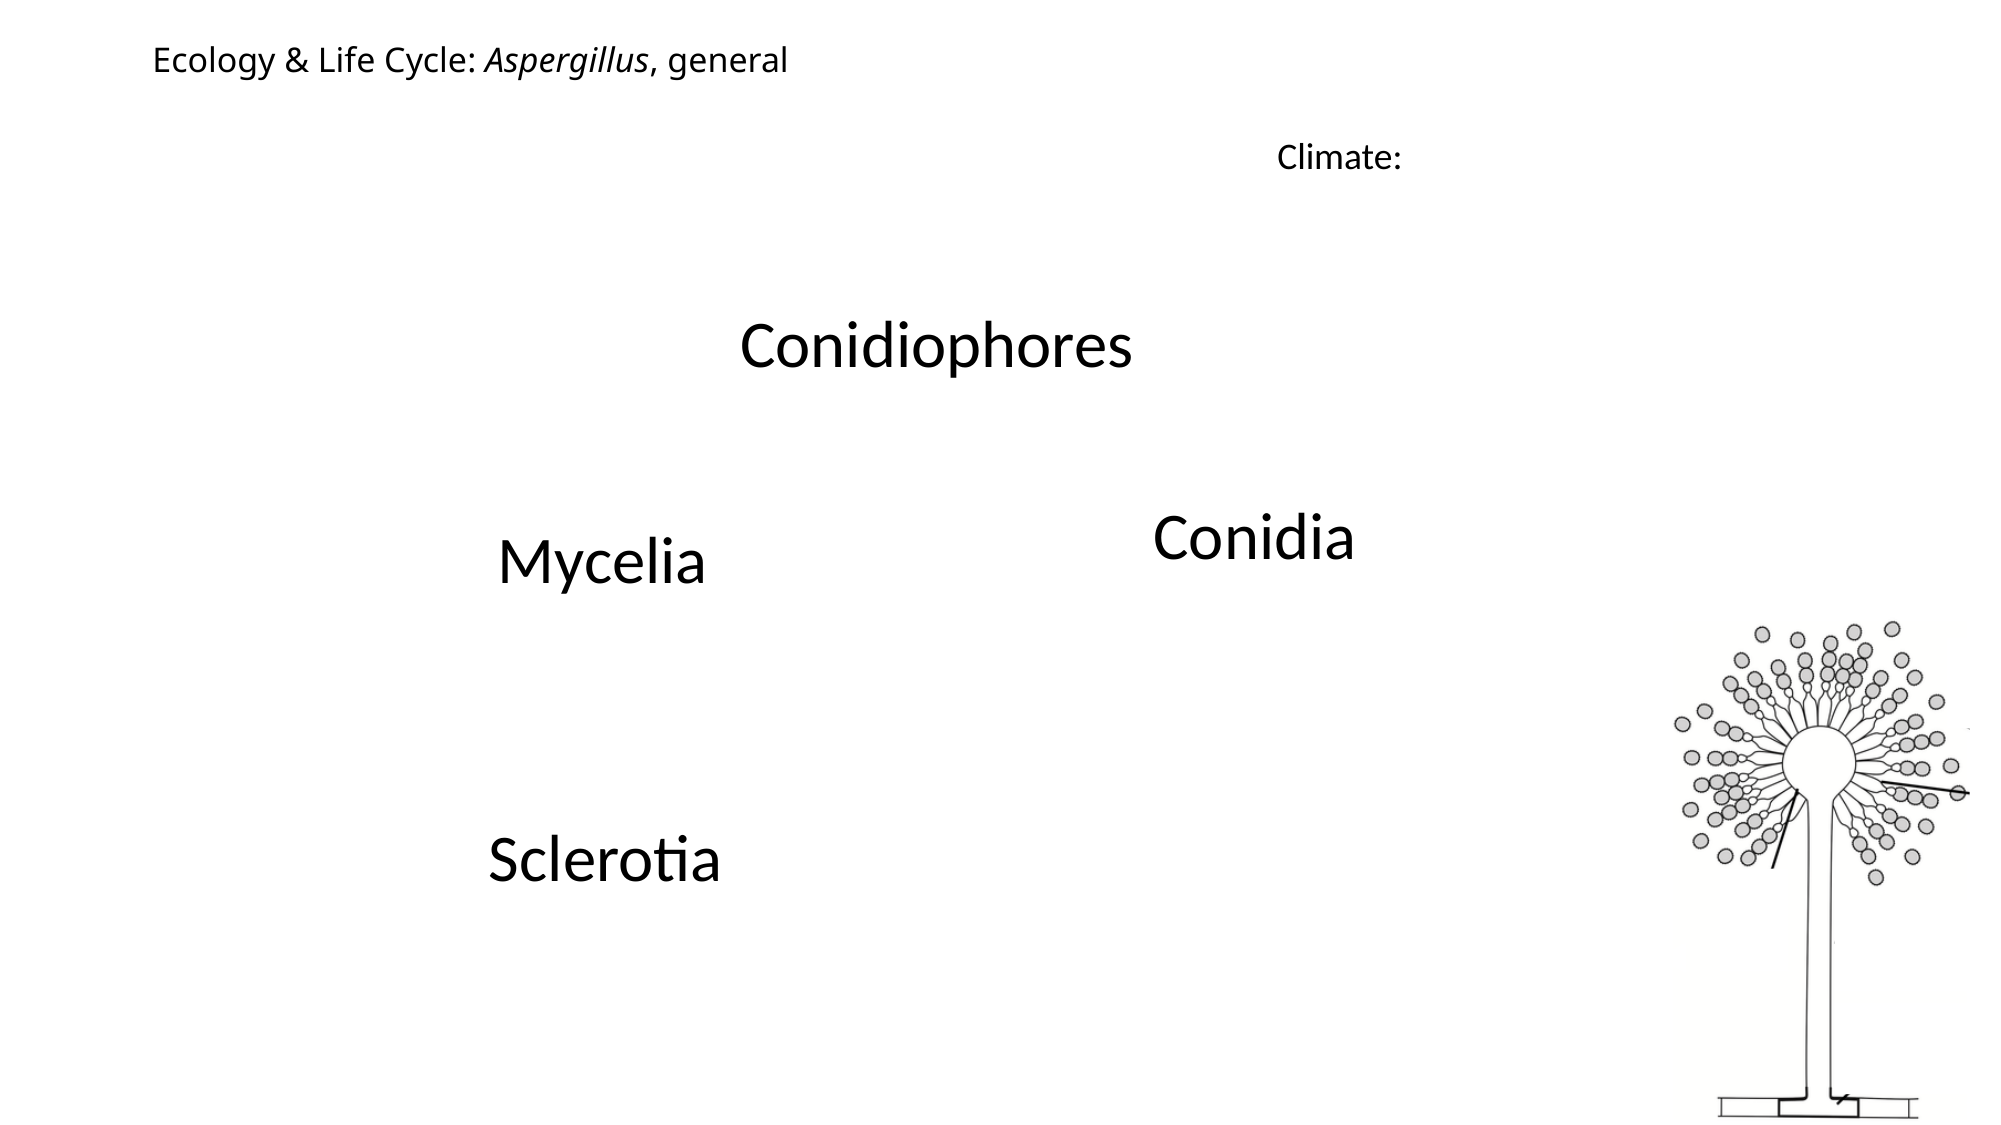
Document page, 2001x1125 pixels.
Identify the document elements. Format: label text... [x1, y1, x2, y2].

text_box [472, 293, 1374, 904]
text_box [1662, 603, 1988, 1125]
text_box Climate: [1262, 124, 2000, 185]
title Ecology & Life Cycle: Aspergillus, general [137, 35, 1863, 88]
